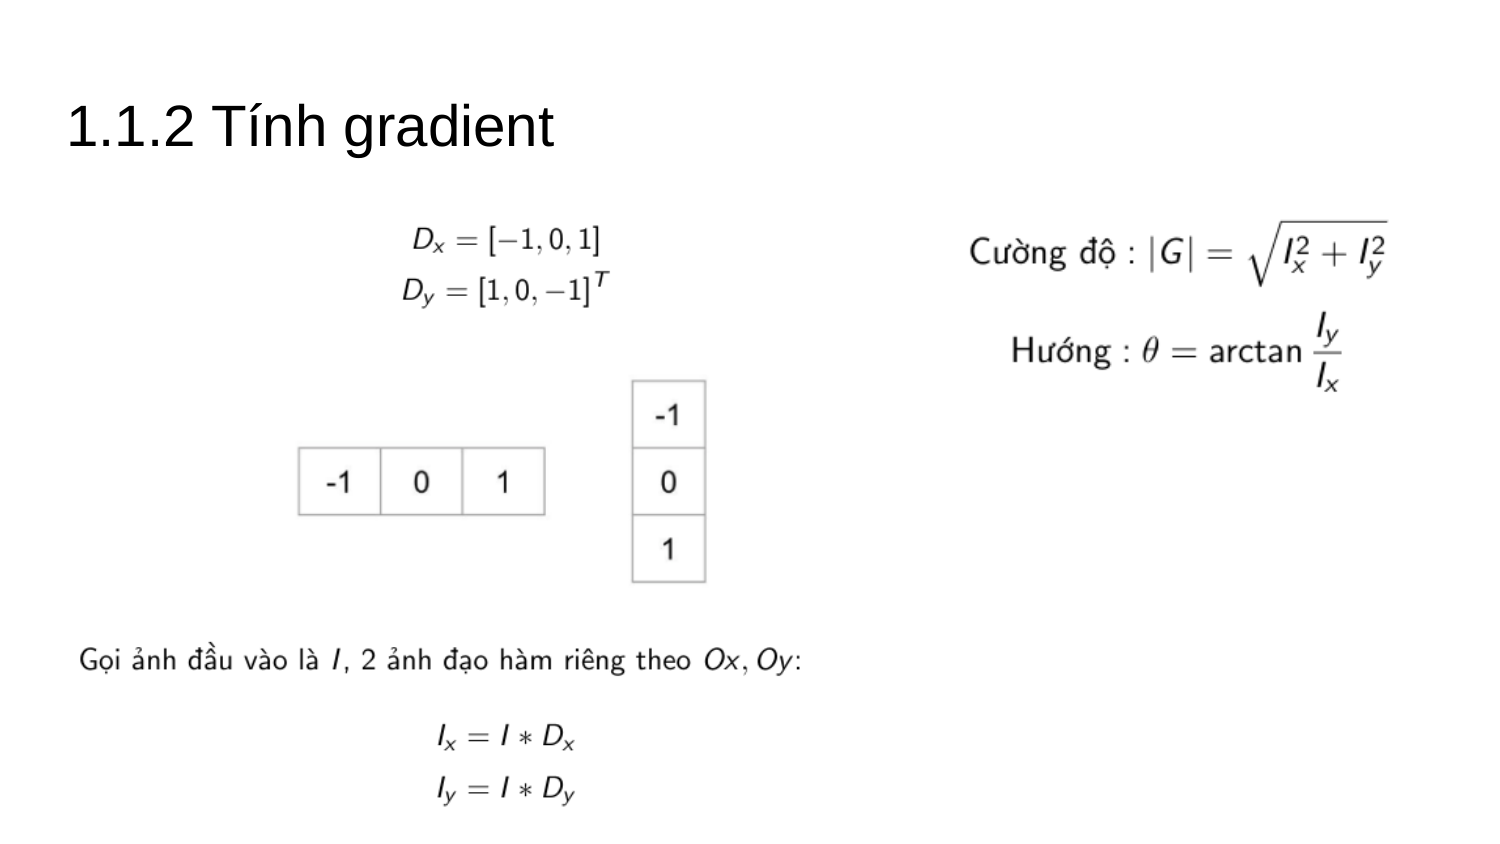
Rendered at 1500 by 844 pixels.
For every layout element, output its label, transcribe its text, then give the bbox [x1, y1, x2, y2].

title 1.1.2 Tính gradient [51, 72, 1449, 167]
picture [36, 180, 1461, 809]
